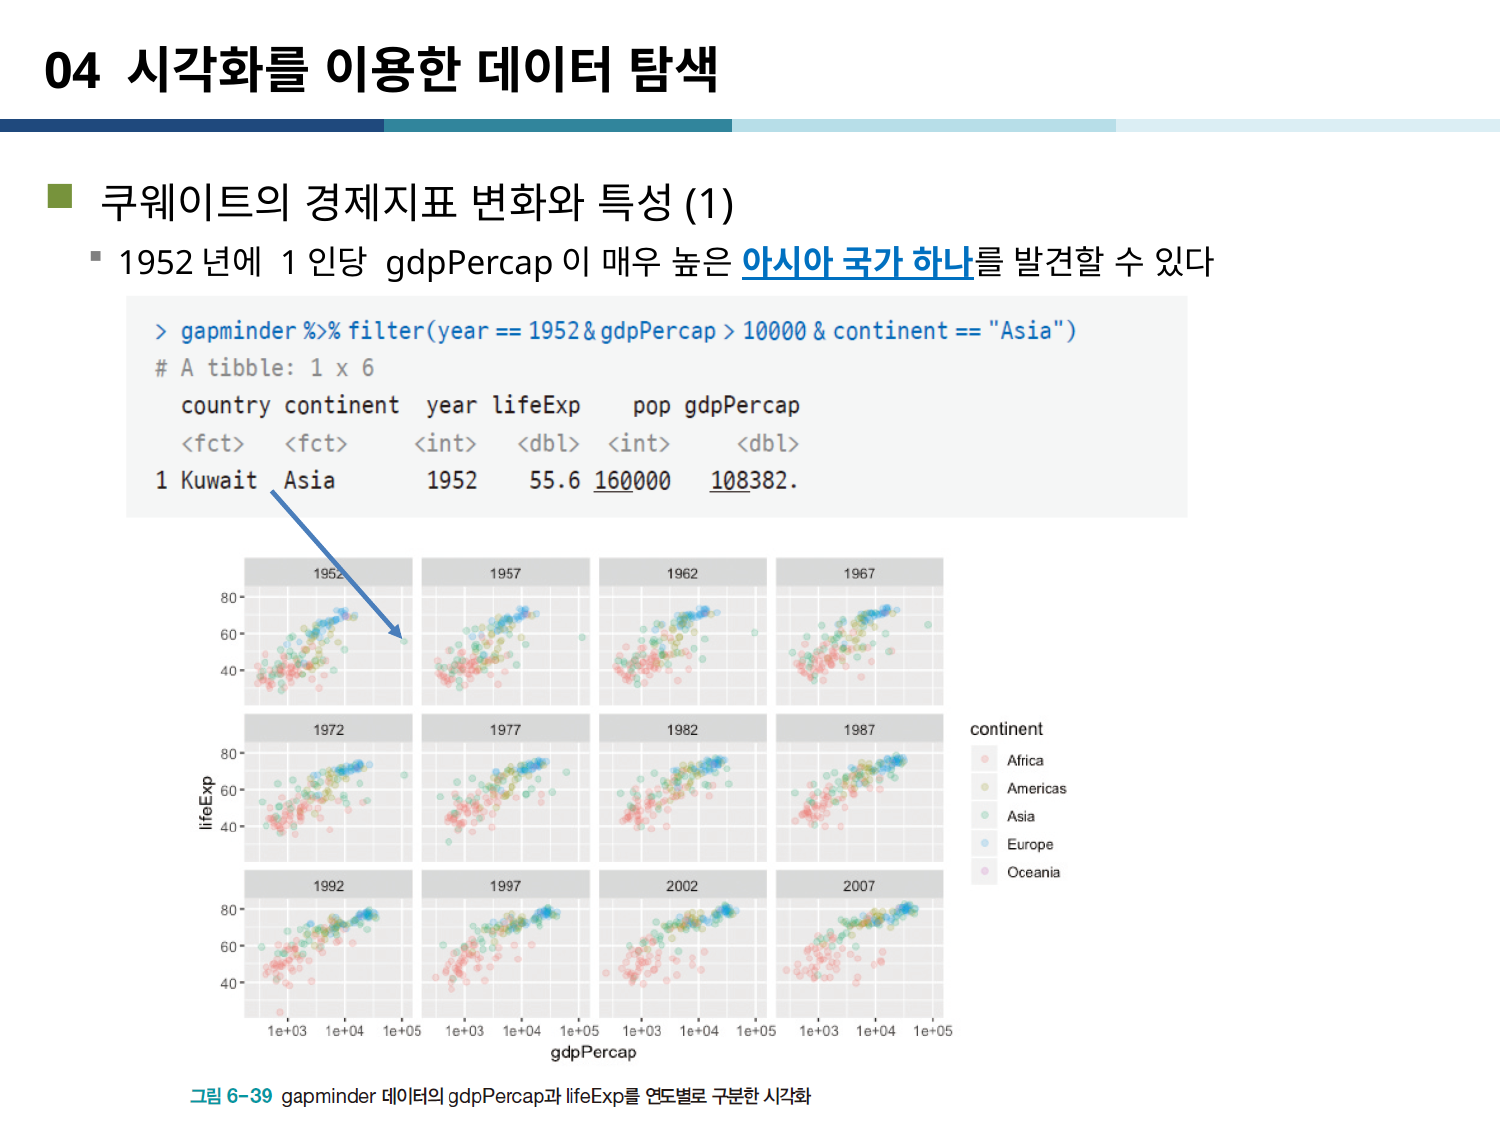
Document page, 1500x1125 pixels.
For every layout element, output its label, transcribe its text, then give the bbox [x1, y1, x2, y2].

picture [118, 284, 1202, 527]
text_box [271, 490, 403, 640]
list 쿠웨이트의 경제지표 변화와 특성(1) 1952년에 1인당 gdpPercap이 매우 높은 아시아 국가 하나를 발견할 수 있다 [29, 148, 1471, 1083]
title 04 시각화를 이용한 데이터 탐색 [29, 23, 1317, 114]
picture [176, 547, 1085, 1117]
